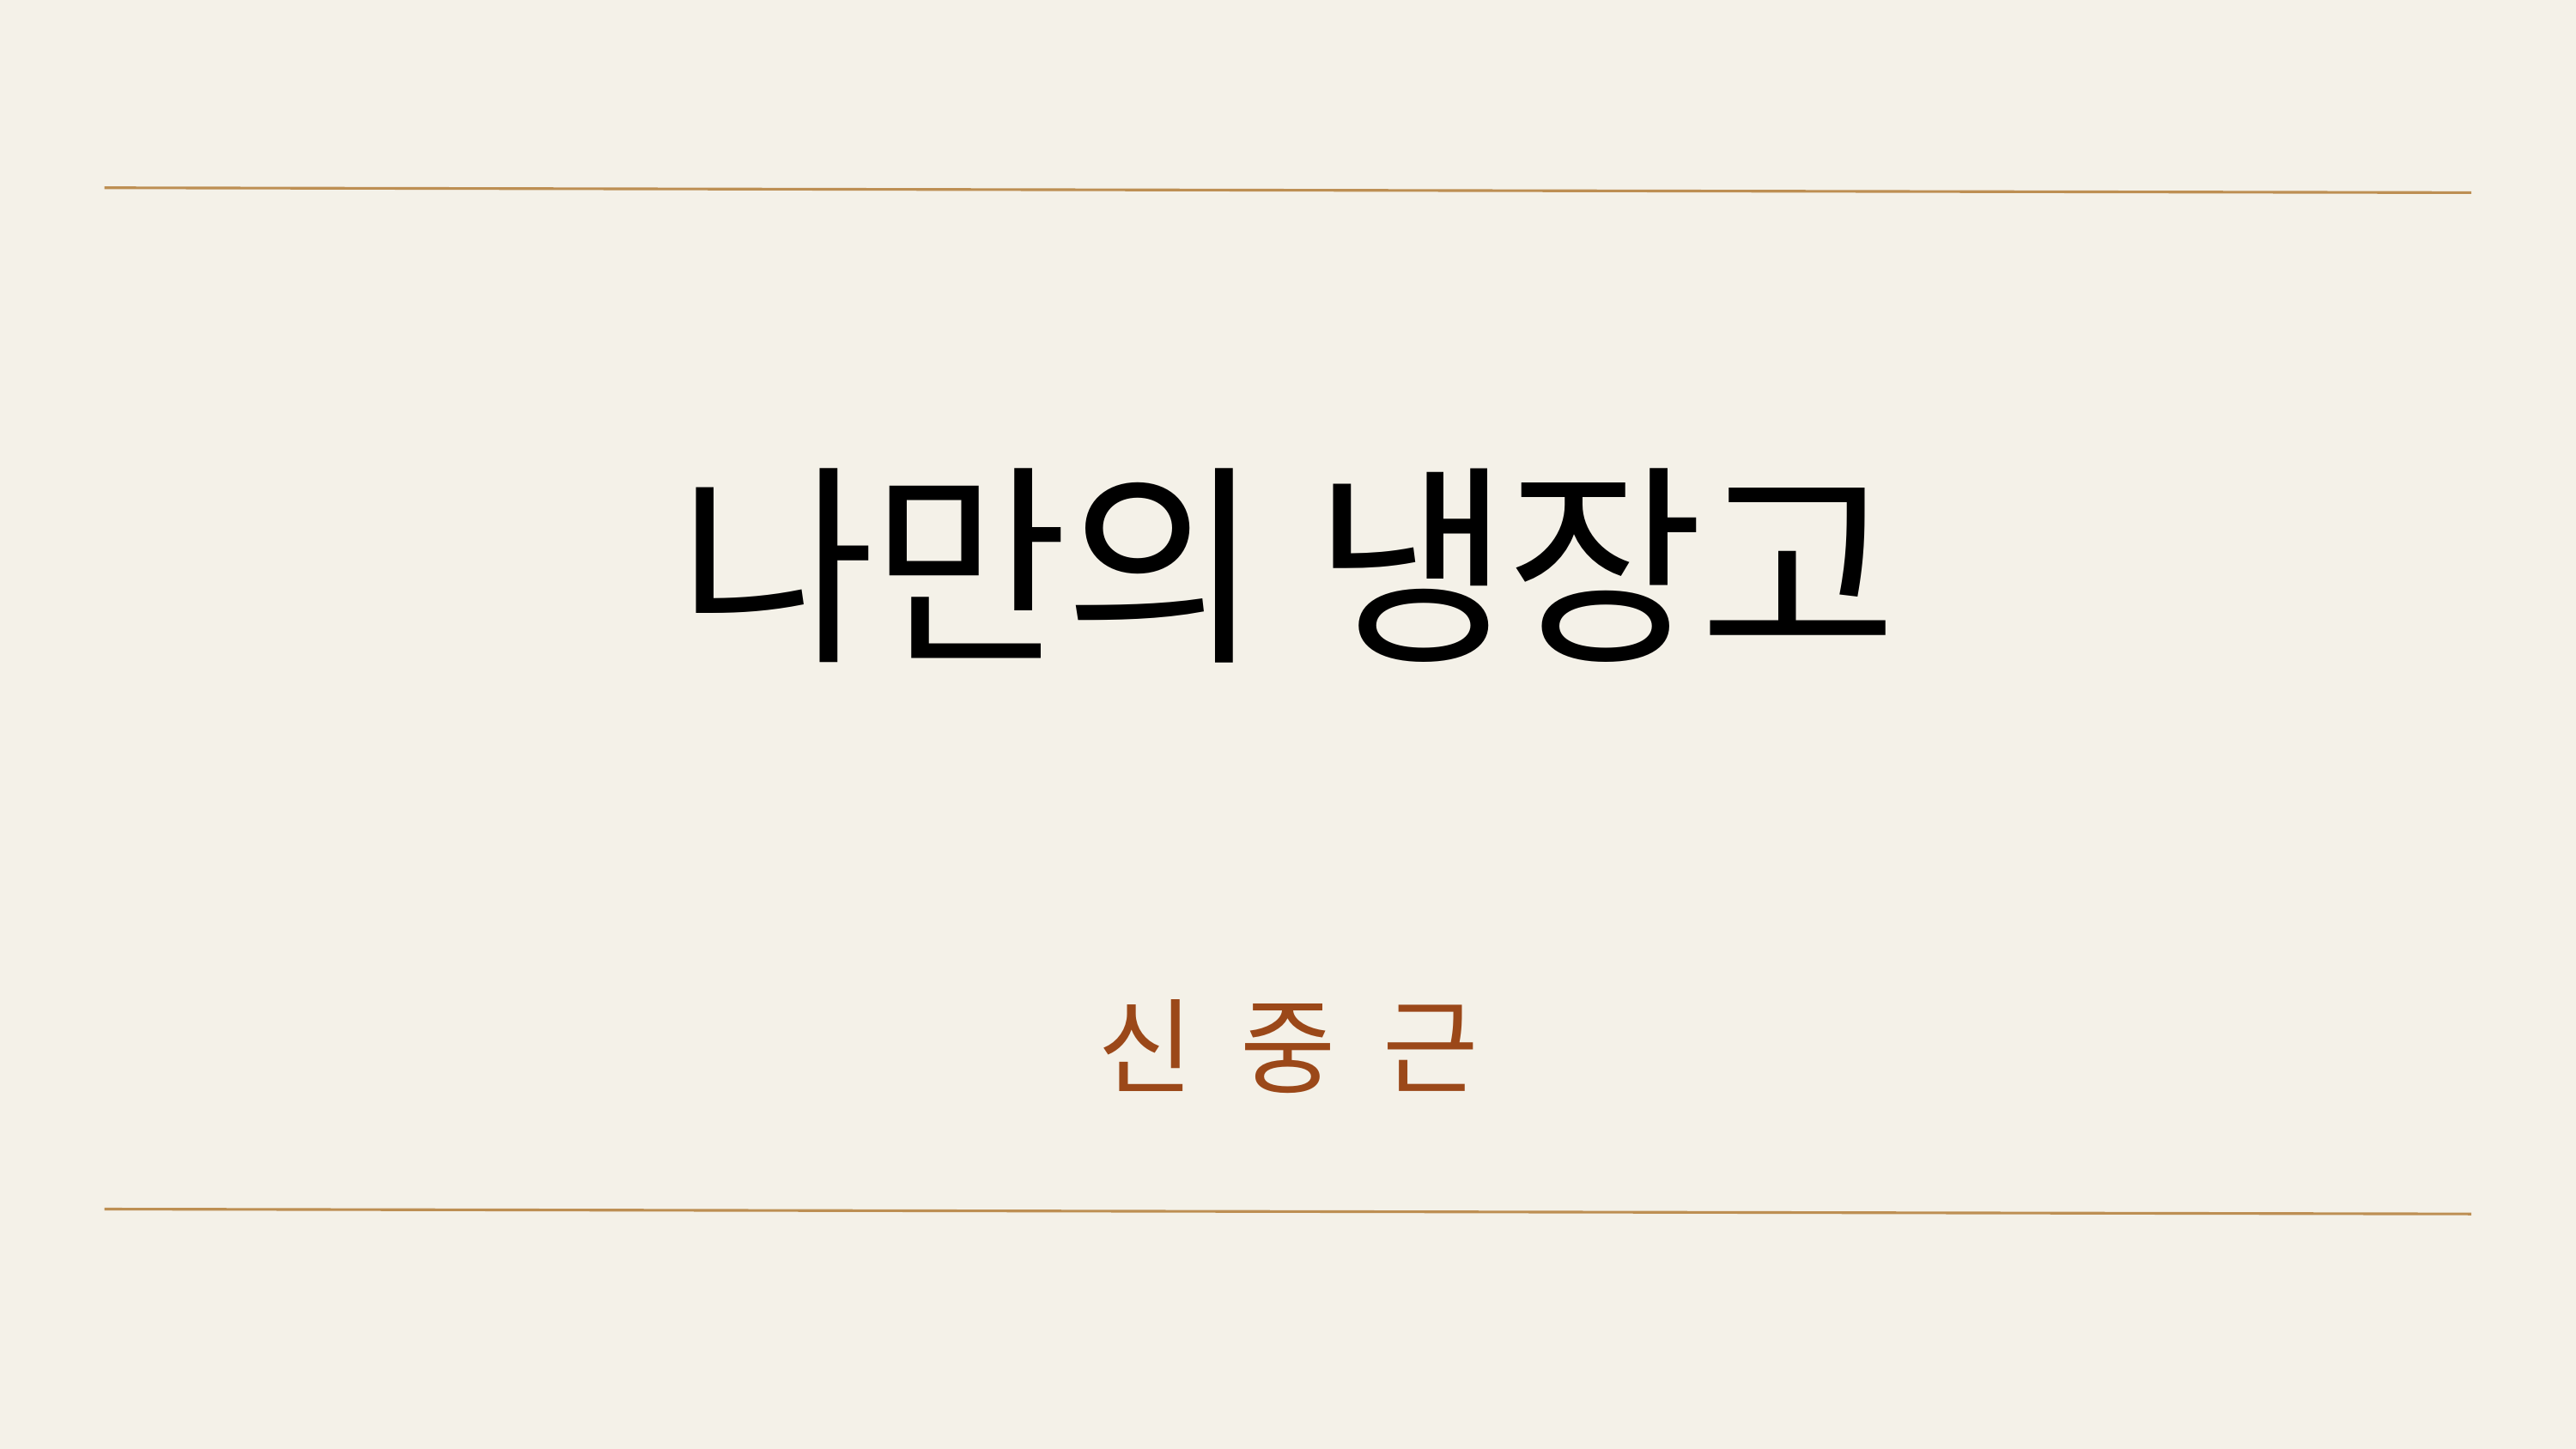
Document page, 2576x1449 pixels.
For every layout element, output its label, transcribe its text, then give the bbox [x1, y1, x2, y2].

text_box 신중근 [500, 1015, 2076, 1106]
text_box 나만의 냉장고 [279, 441, 2297, 689]
